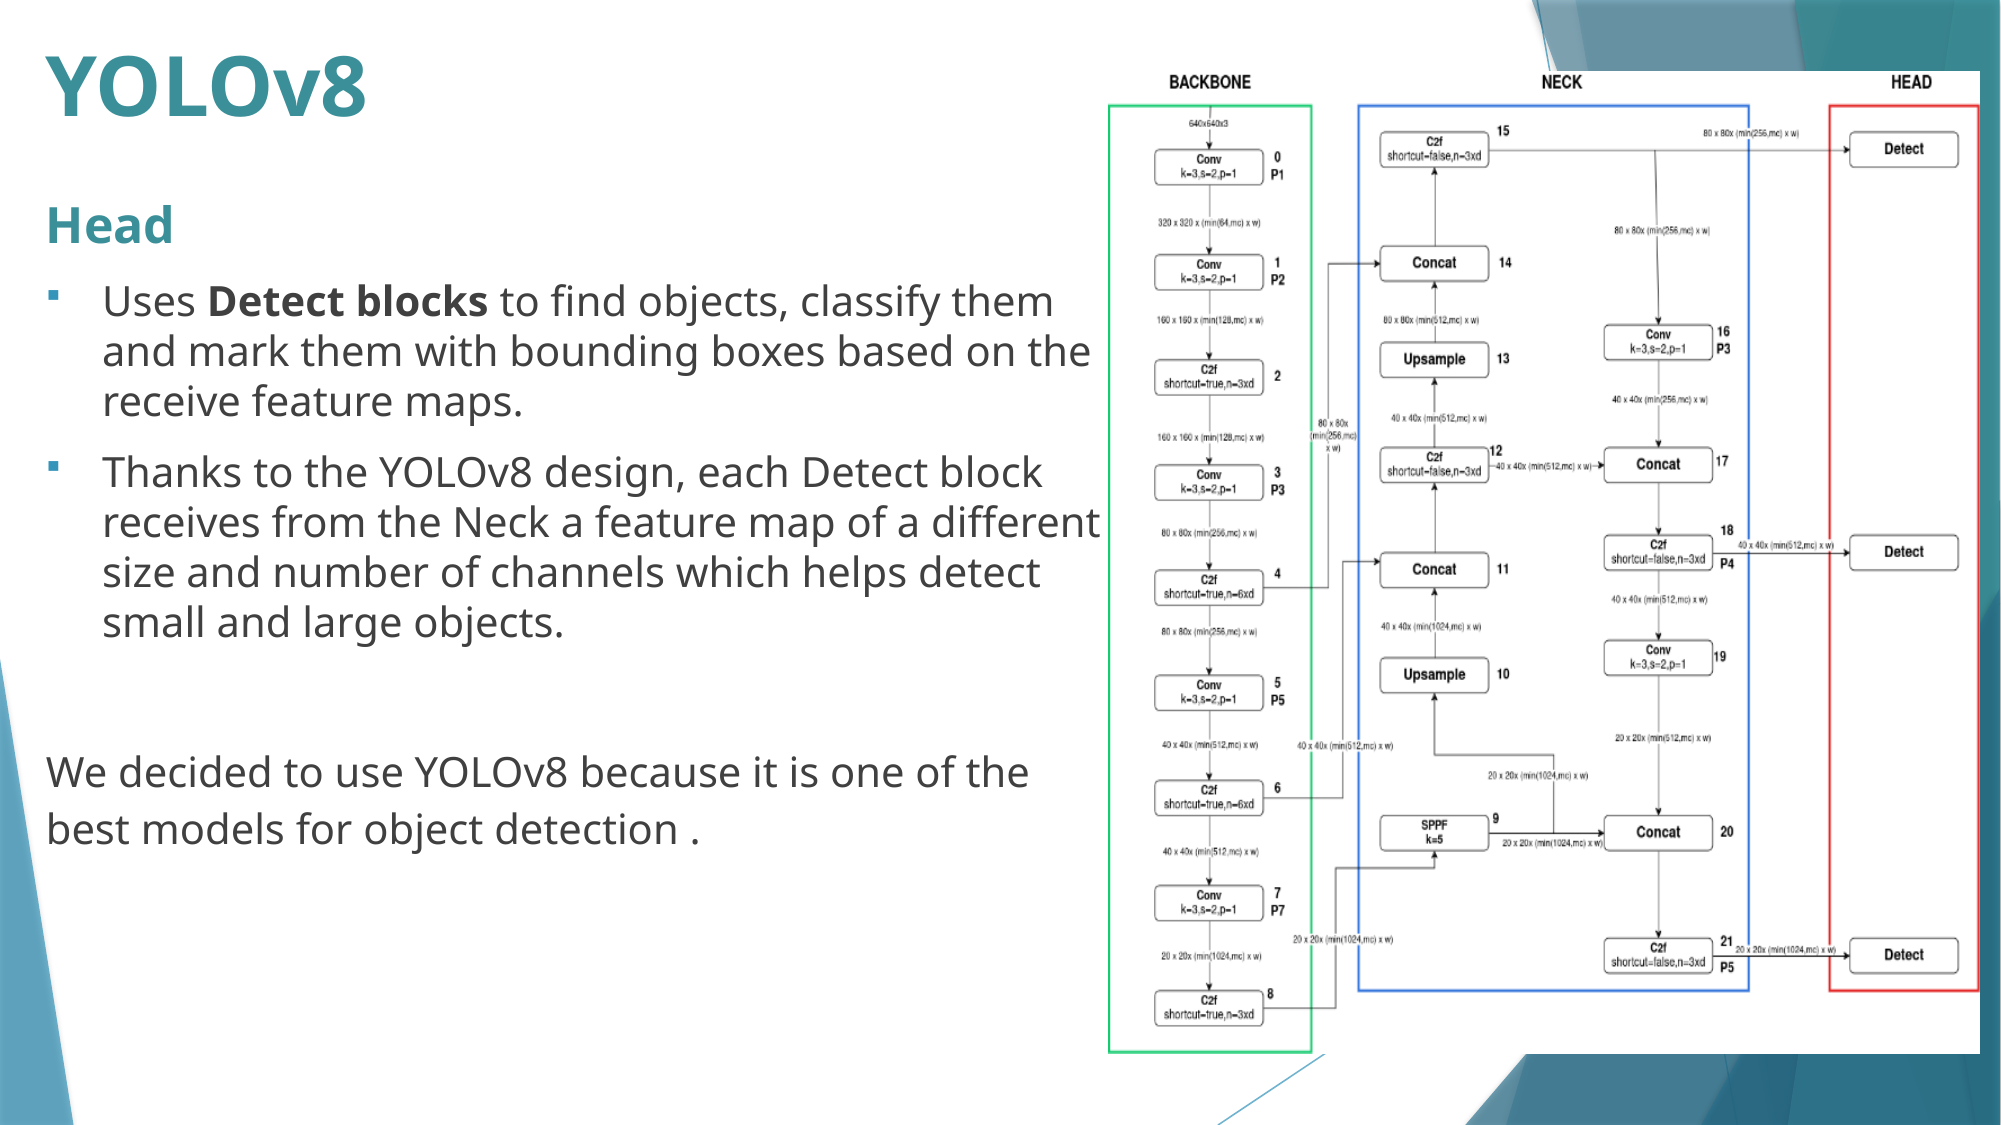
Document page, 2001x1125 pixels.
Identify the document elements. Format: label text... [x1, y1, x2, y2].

list Head Uses Detect blocks to find objects, classify them and mark them with bounding boxes based on the receive feature maps. Thanks to the YOLOv8 design, each Detect block receives from the Neck a feature map of a different size and number of channels which helps detect small and large objects. We decided to use YOLOv8 because it is one of the best models for object detection . [30, 186, 1103, 893]
title YOLOv8 [30, 25, 1157, 141]
picture [1108, 70, 1980, 1055]
